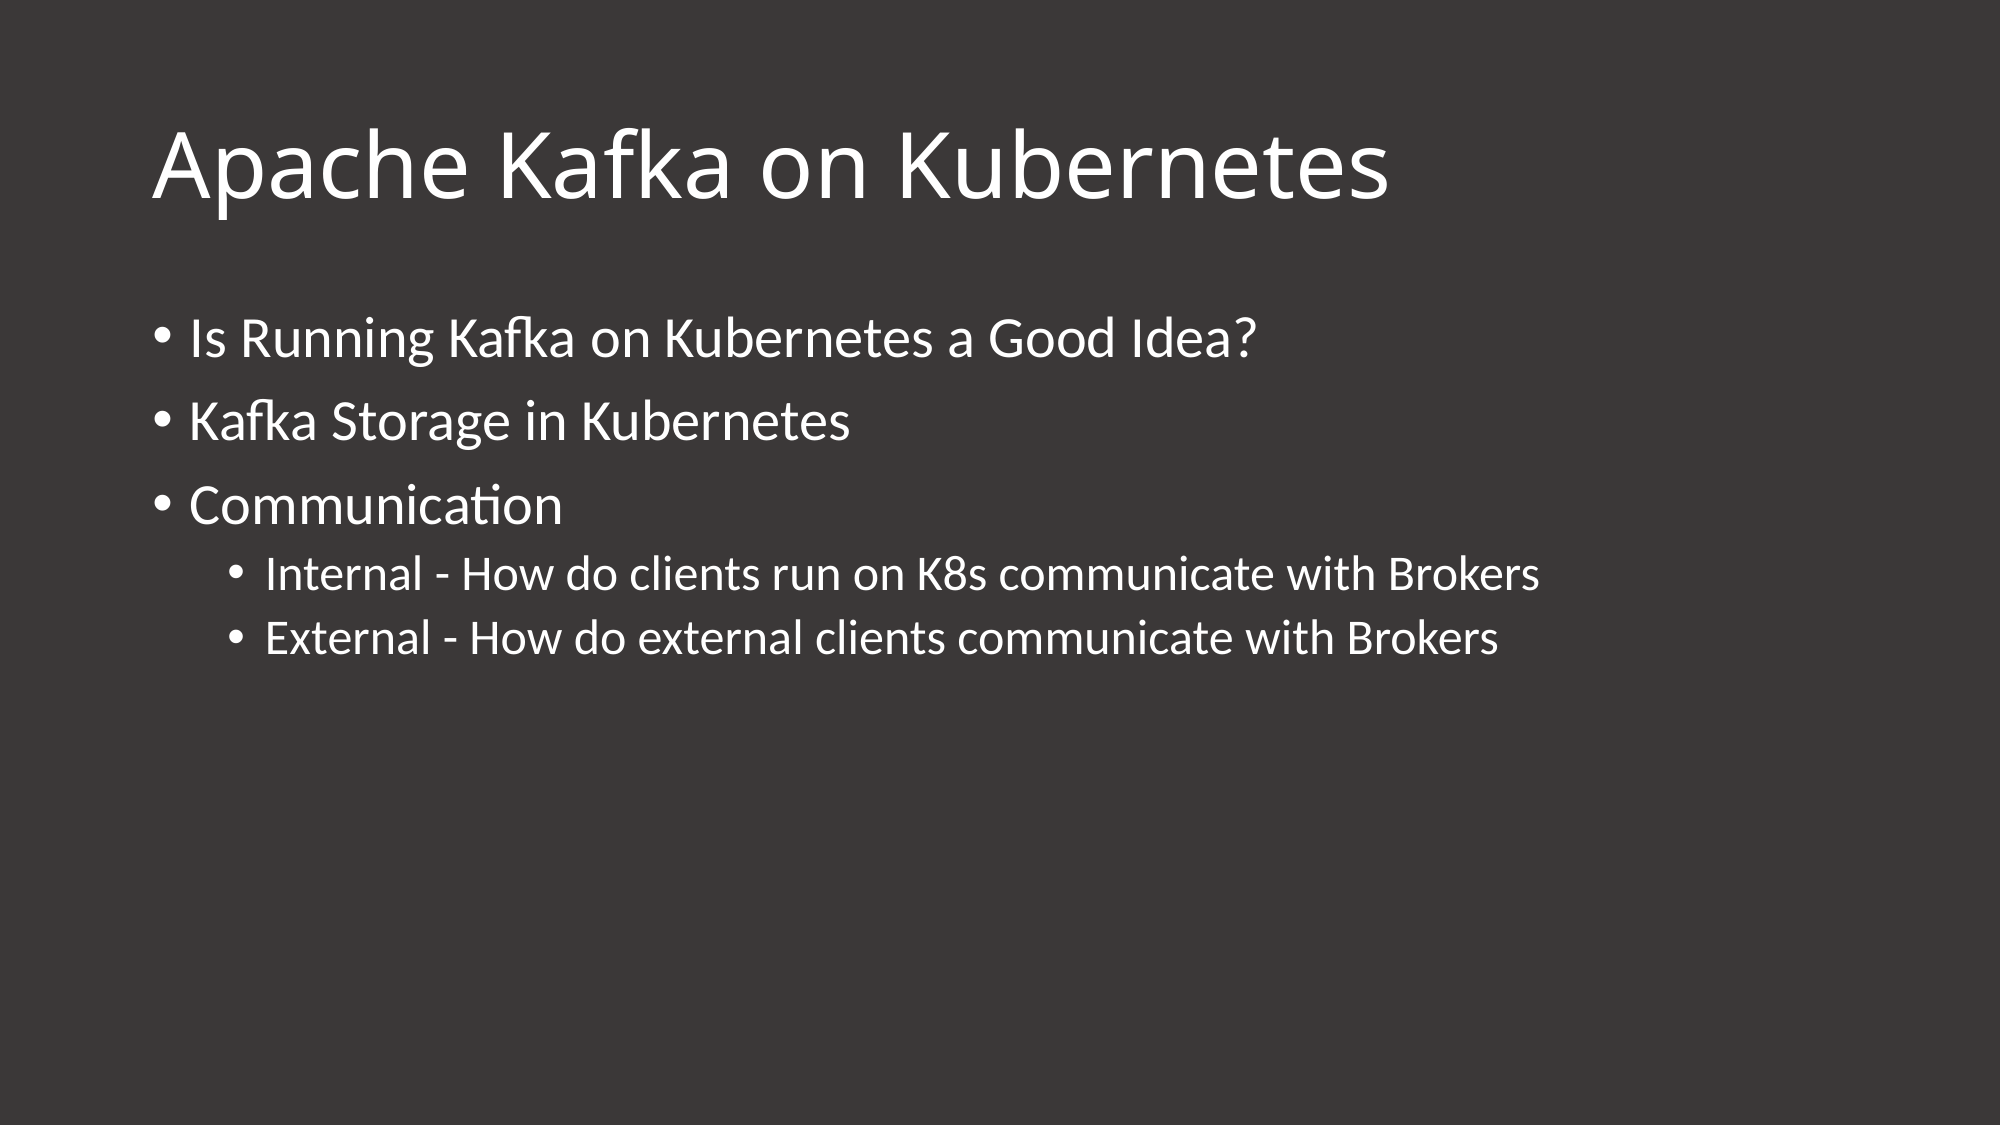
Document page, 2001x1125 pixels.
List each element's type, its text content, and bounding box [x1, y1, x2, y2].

title Apache Kafka on Kubernetes [137, 59, 1863, 278]
list Is Running Kafka on Kubernetes a Good Idea? Kafka Storage in Kubernetes Communication Internal - How do clients run on K8s communicate with Brokers External - How do external clients communicate with Brokers [137, 299, 1863, 1014]
